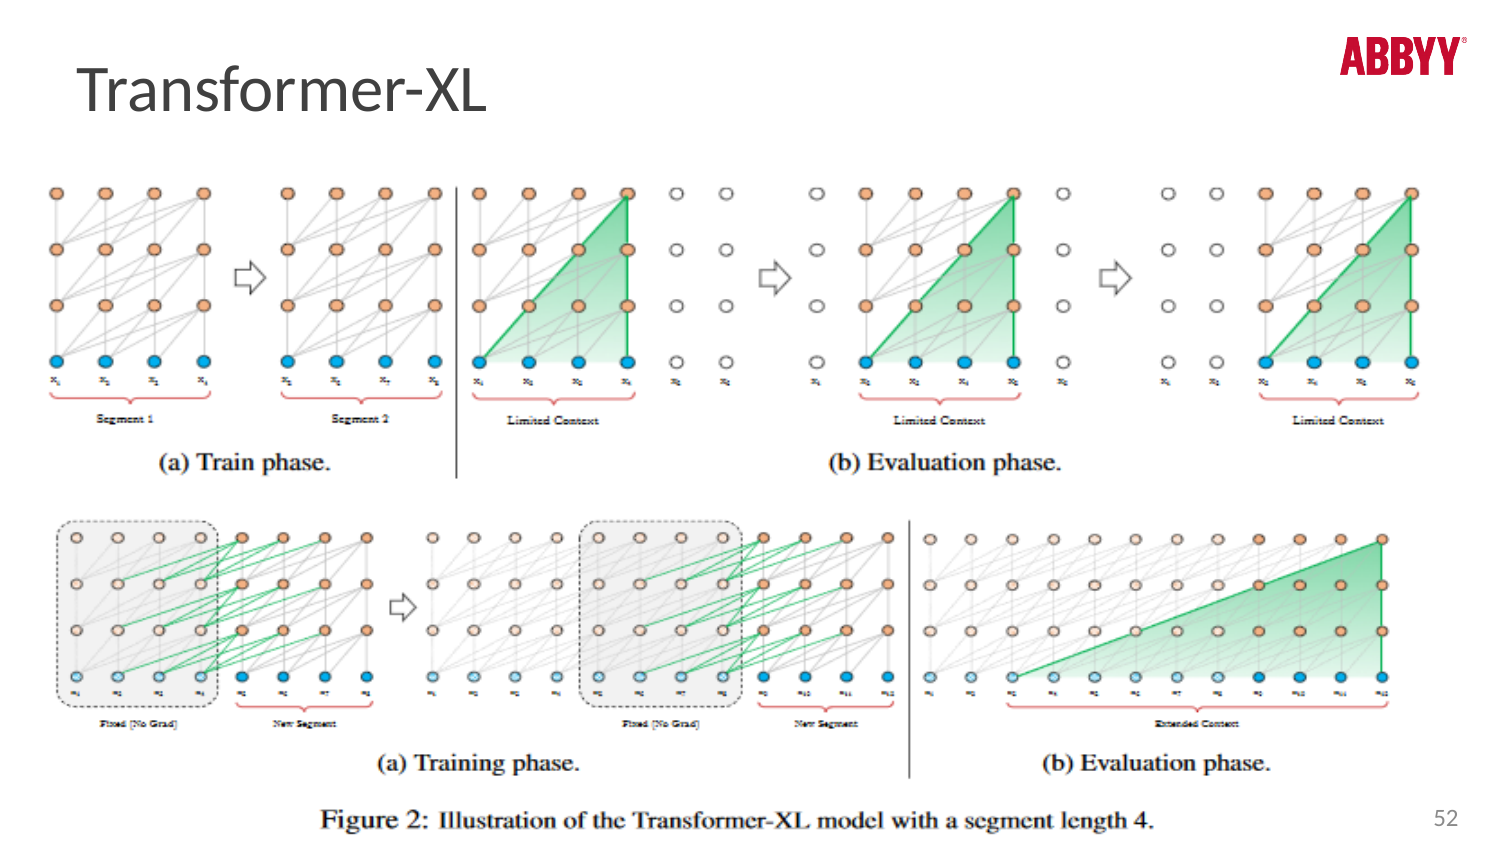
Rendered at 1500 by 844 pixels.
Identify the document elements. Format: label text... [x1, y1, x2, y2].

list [33, 155, 1434, 489]
title Transformer-XL [76, 45, 1294, 154]
slide_number 52 [1411, 793, 1459, 830]
picture [26, 492, 1407, 844]
picture [1340, 37, 1467, 75]
